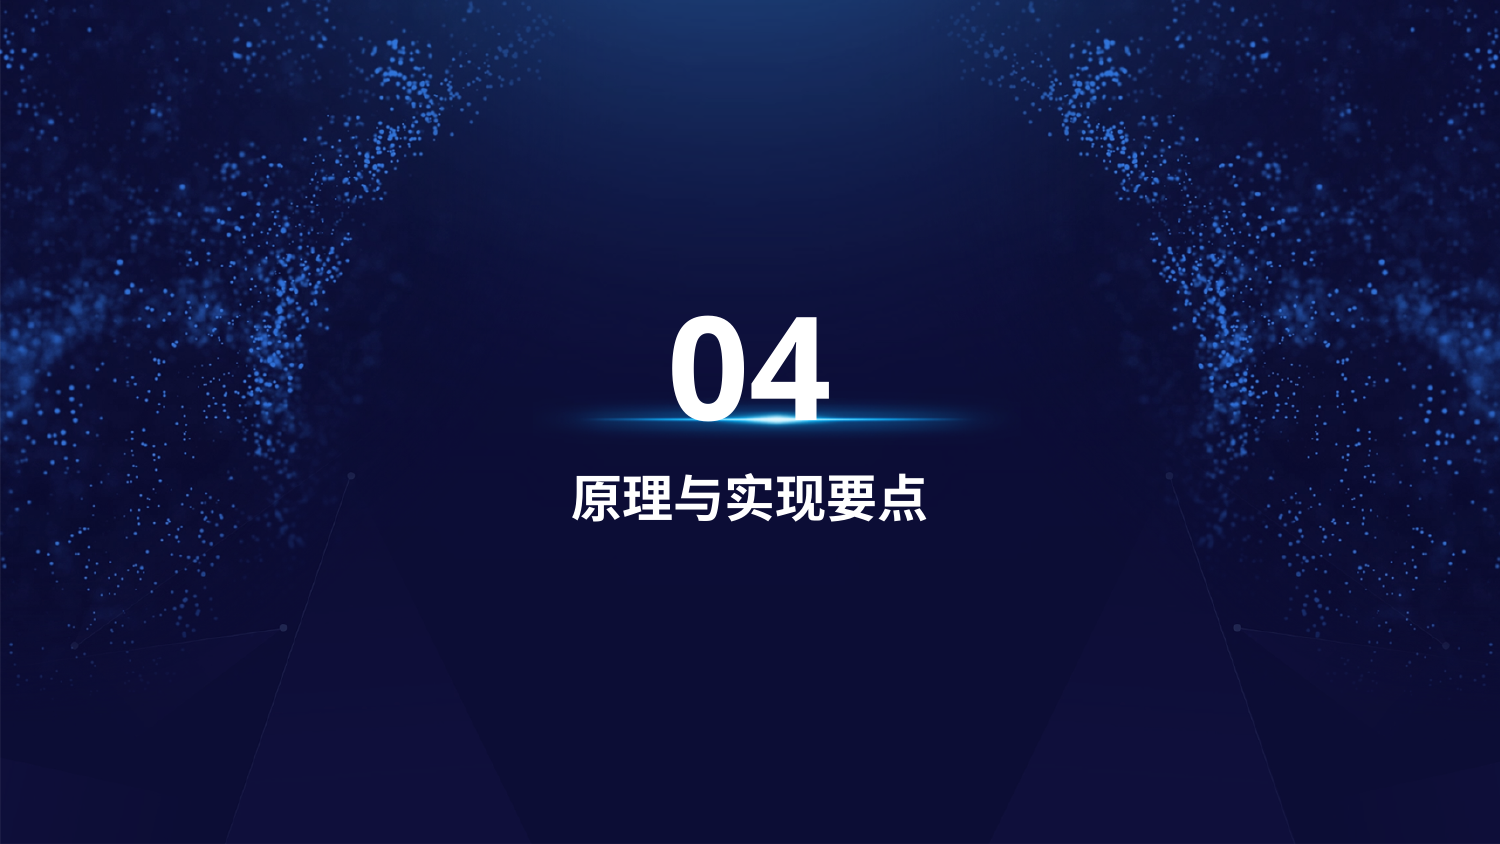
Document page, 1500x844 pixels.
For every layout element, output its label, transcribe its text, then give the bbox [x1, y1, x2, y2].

text_box 原理与实现要点 [374, 450, 1125, 544]
picture [0, 0, 1500, 844]
text_box 04 [568, 238, 932, 466]
